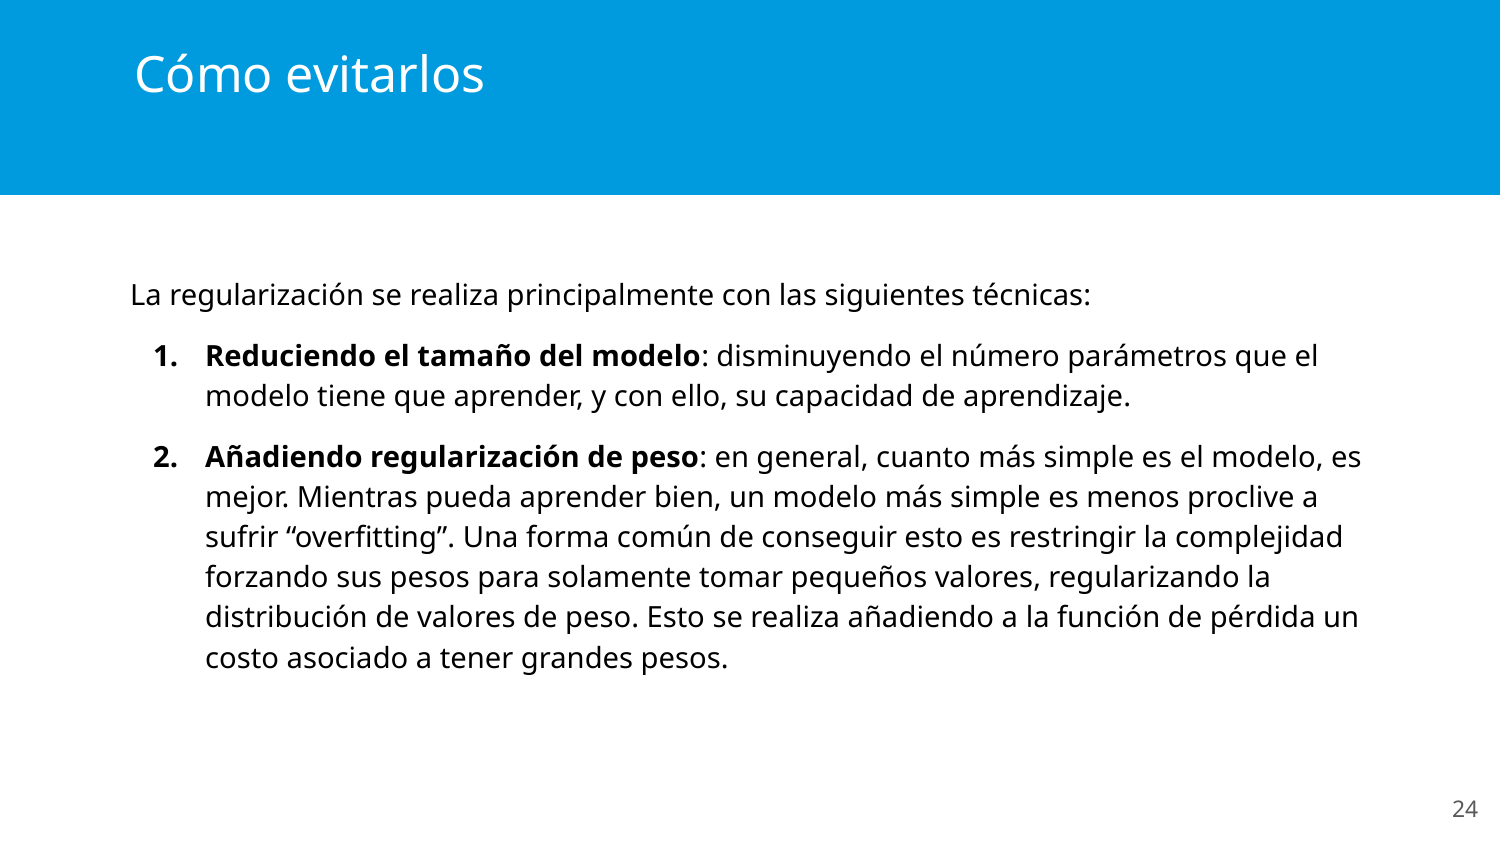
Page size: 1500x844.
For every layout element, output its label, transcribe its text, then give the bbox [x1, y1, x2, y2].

title Cómo evitarlos [119, 27, 1401, 195]
slide_number 24 [1403, 779, 1494, 844]
text_box La regularización se realiza principalmente con las siguientes técnicas: Reduciendo el tamaño del modelo: disminuyendo el número parámetros que el modelo tiene que aprender, y con ello, su capacidad de aprendizaje. Añadiendo regularización de peso: en general, cuanto más simple es el modelo, es mejor. Mientras pueda aprender bien, un modelo más simple es menos proclive a sufrir “overfitting”. Una forma común de conseguir esto es restringir la complejidad forzando sus pesos para solamente tomar pequeños valores, regularizando la distribución de valores de peso. Esto se realiza añadiendo a la función de pérdida un costo asociado a tener grandes pesos. [115, 255, 1385, 748]
